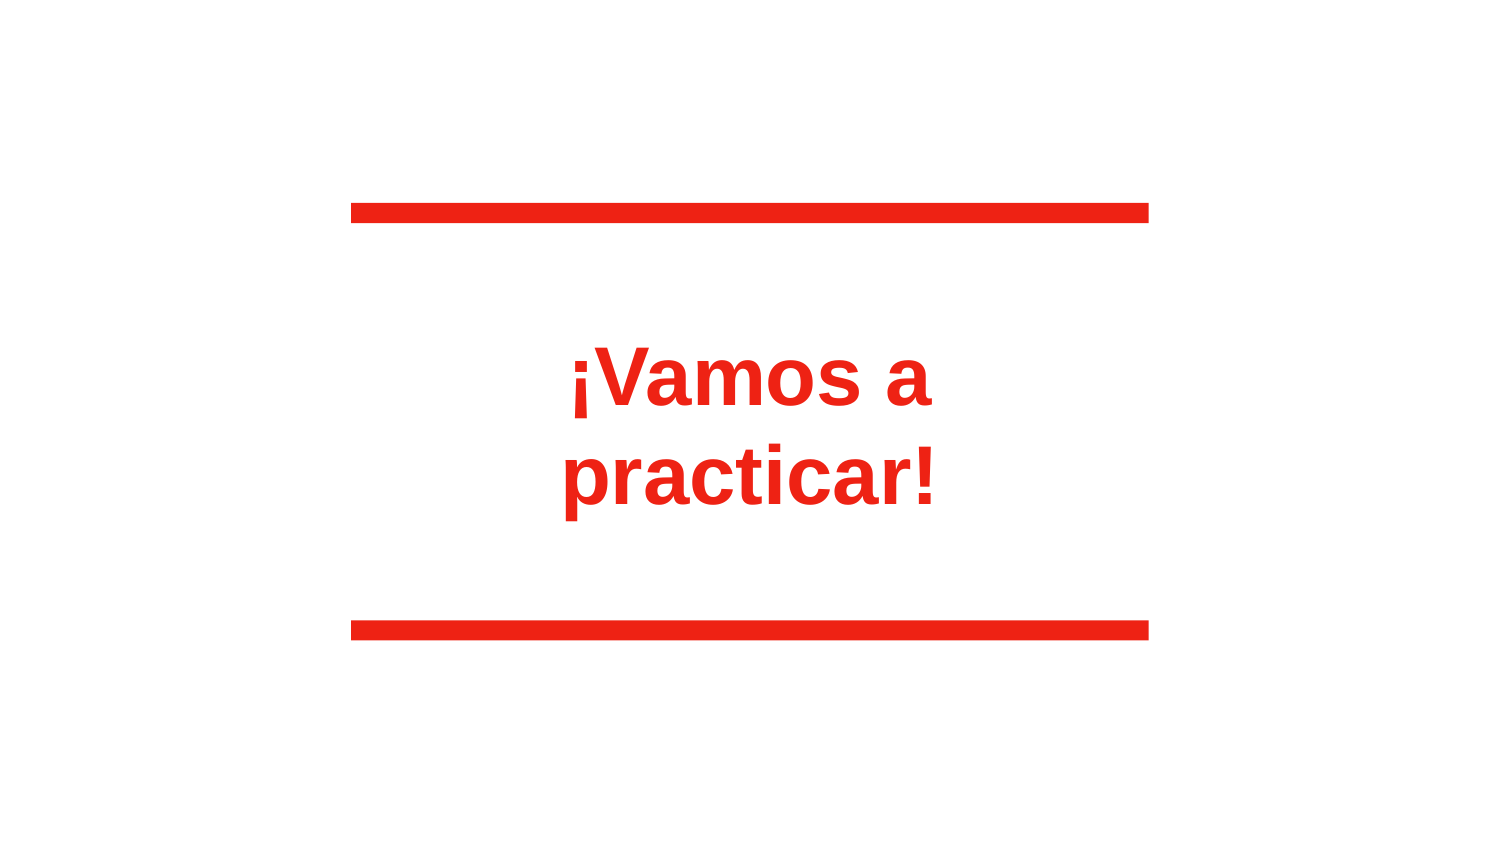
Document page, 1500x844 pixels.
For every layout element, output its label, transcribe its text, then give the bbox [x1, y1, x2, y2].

text_box ¡Vamos a practicar! [351, 267, 1149, 576]
